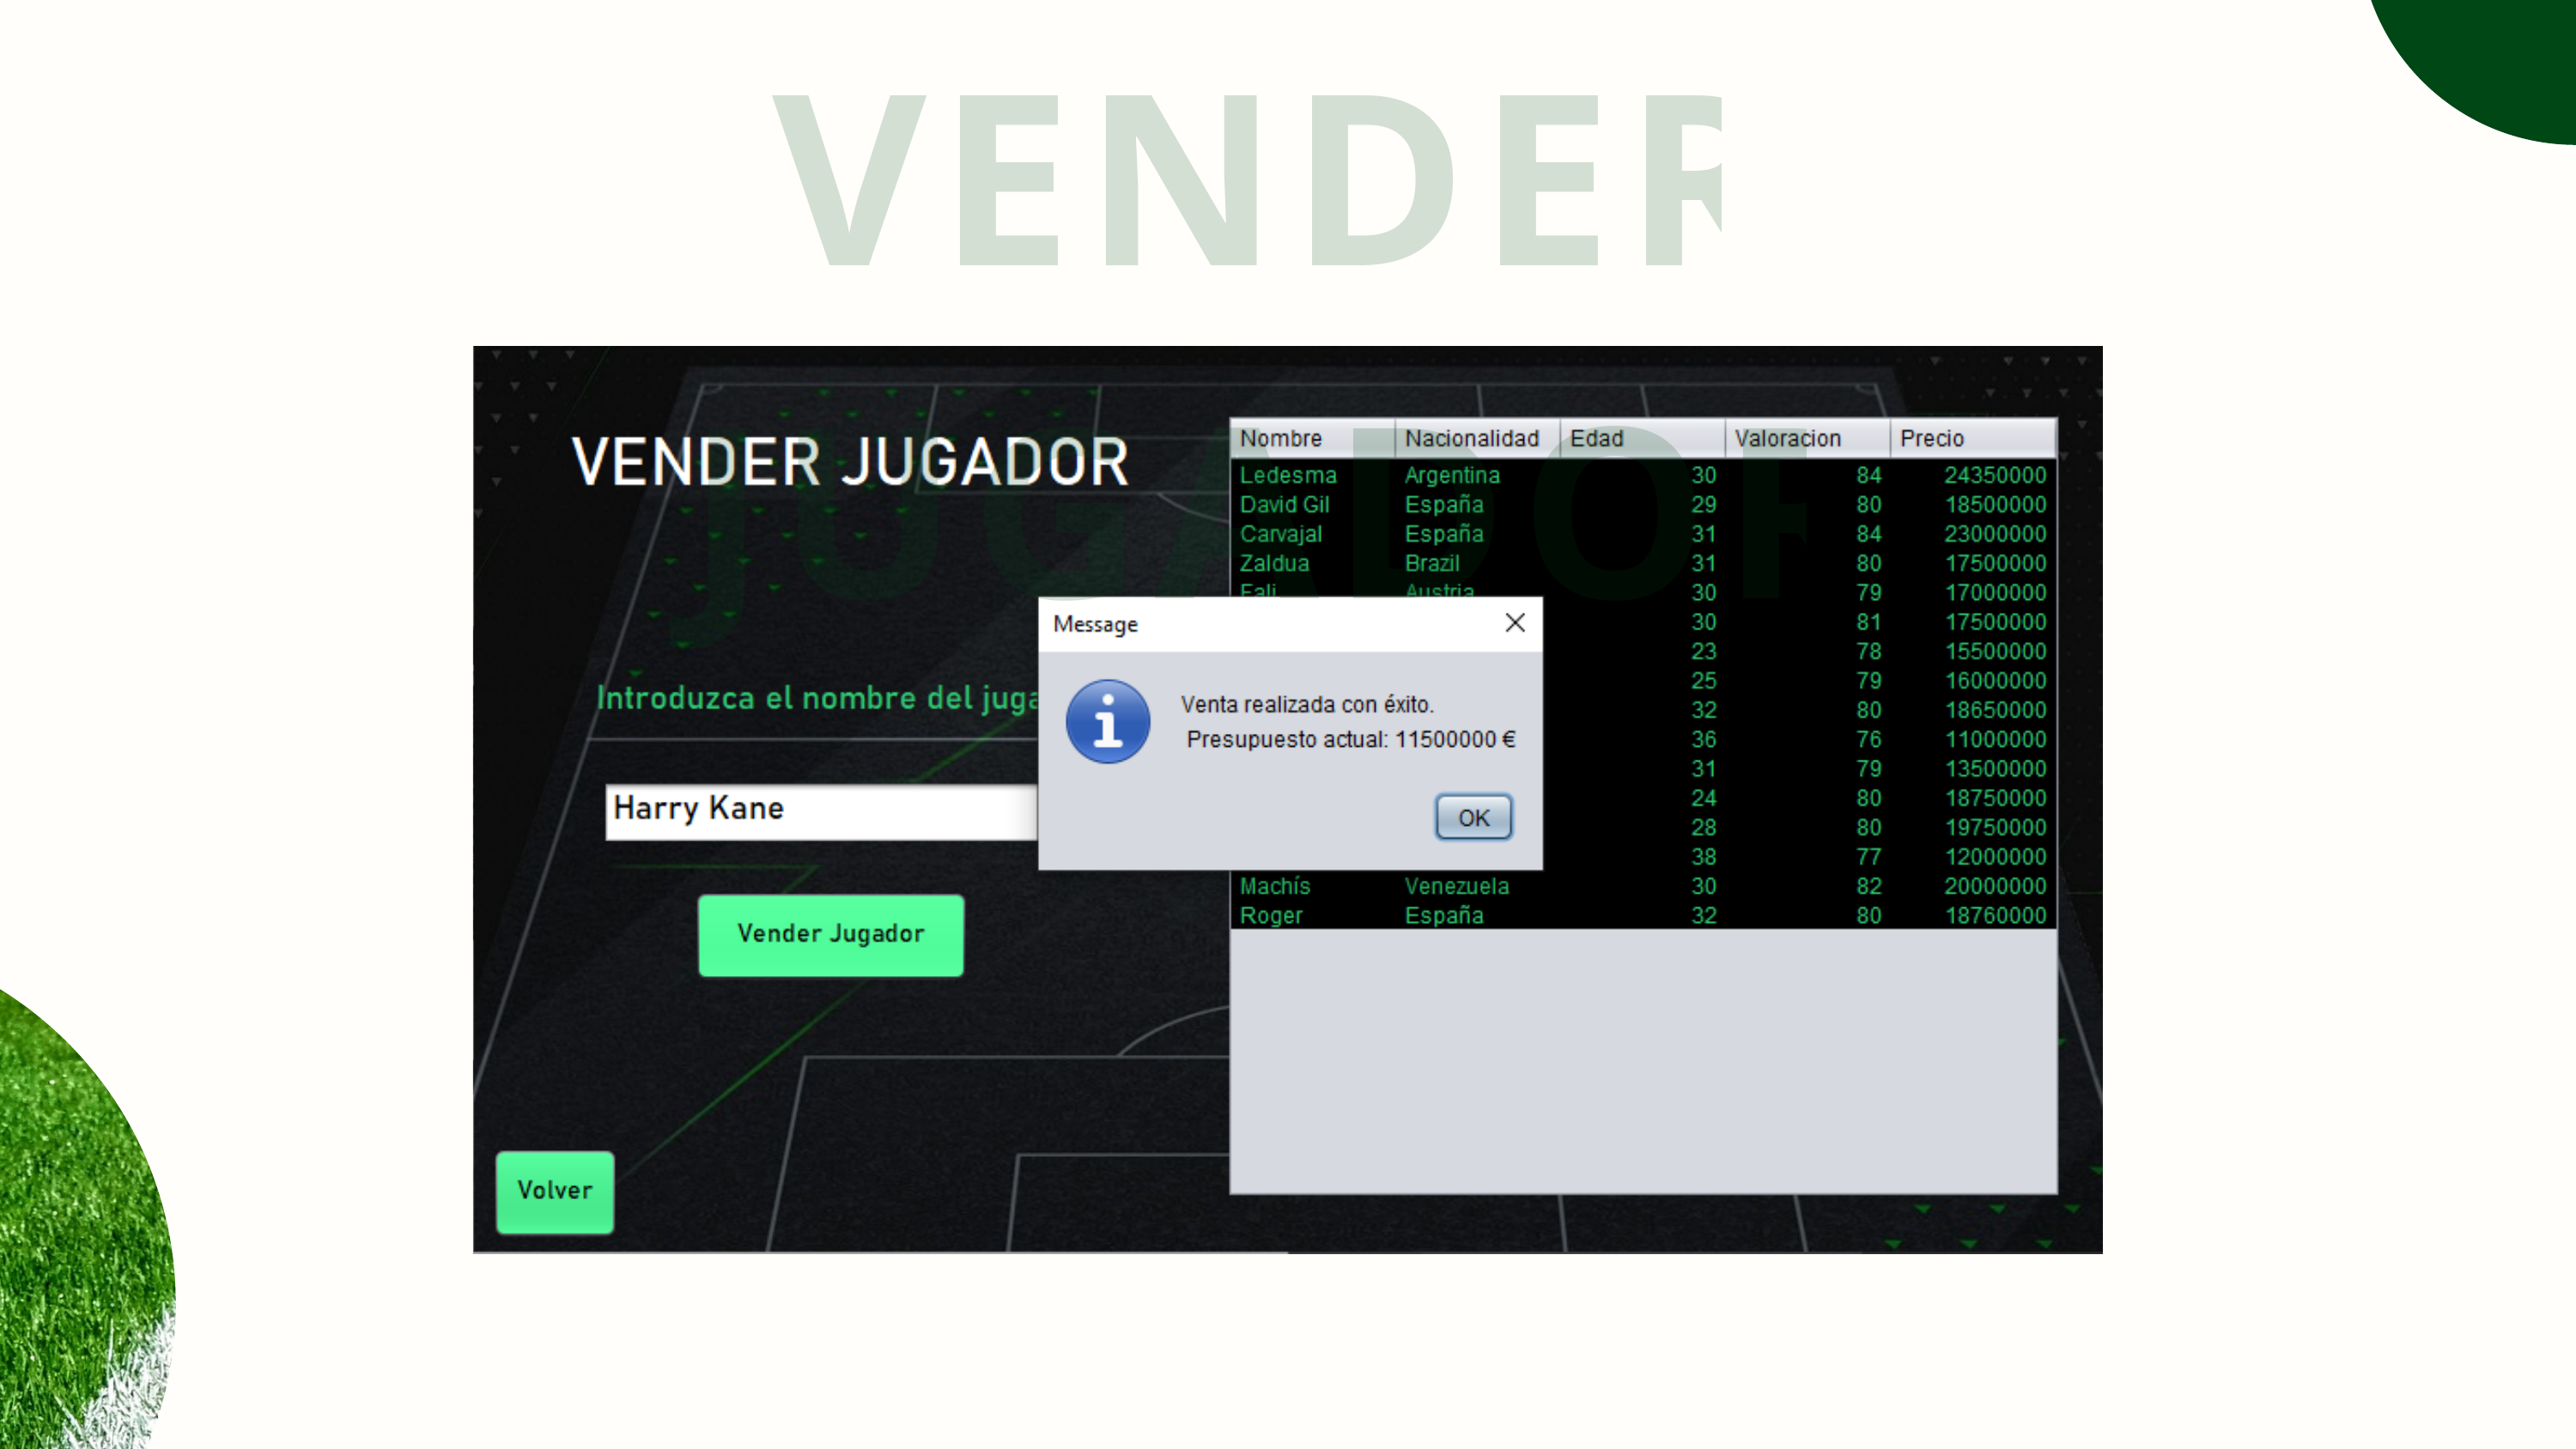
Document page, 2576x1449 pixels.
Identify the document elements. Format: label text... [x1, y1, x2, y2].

text_box [472, 646, 2103, 1254]
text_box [0, 934, 176, 1449]
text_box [2358, 0, 2576, 145]
text_box VENDER JUGADOR [305, 0, 2263, 646]
